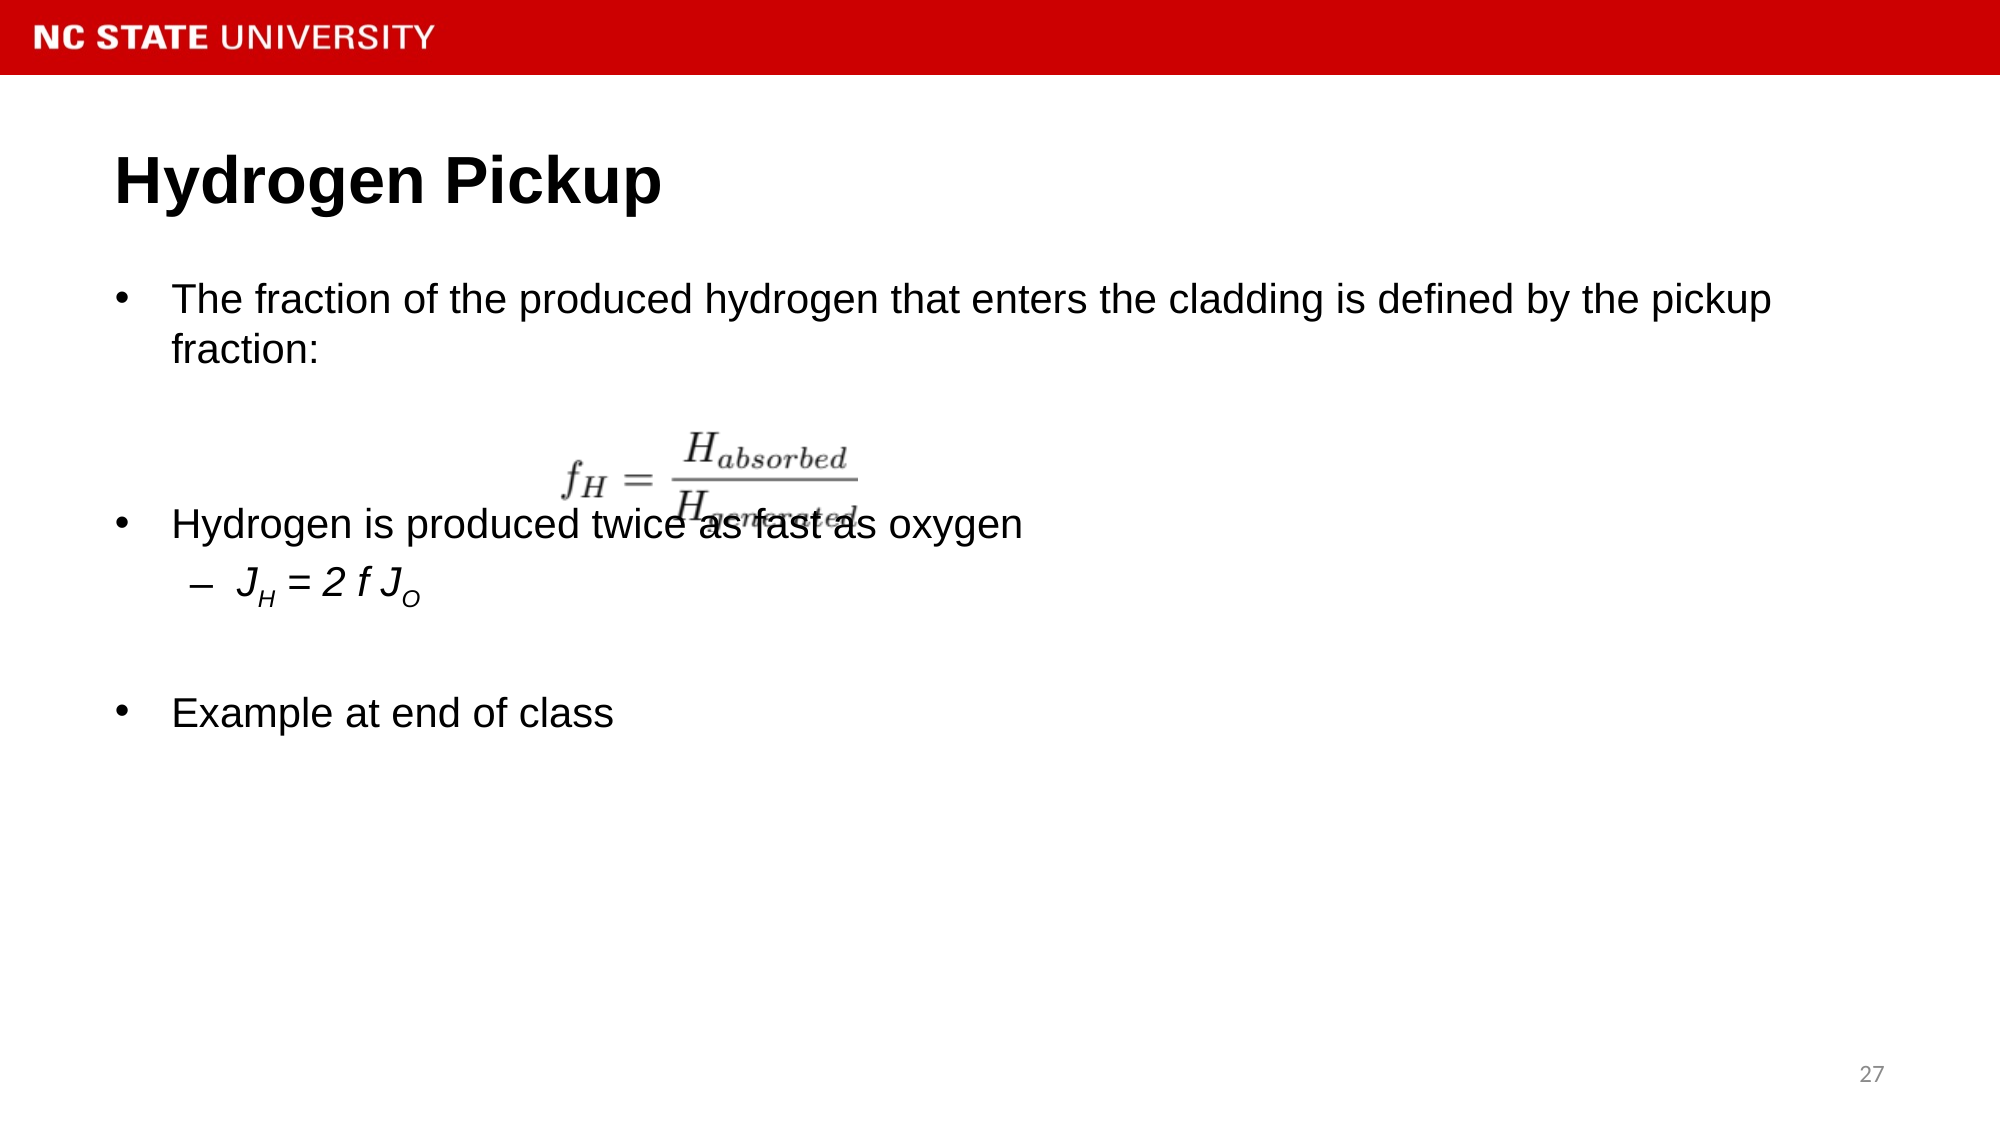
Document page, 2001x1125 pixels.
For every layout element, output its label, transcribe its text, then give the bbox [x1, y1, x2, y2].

picture [0, 0, 2000, 75]
list The fraction of the produced hydrogen that enters the cladding is defined by the pickup fraction: Hydrogen is produced twice as fast as oxygen JH = 2 f JO Example at end of class [99, 264, 1900, 1005]
title Hydrogen Pickup [99, 88, 1900, 264]
slide_number 27 [1433, 1042, 1900, 1103]
picture [559, 431, 859, 532]
